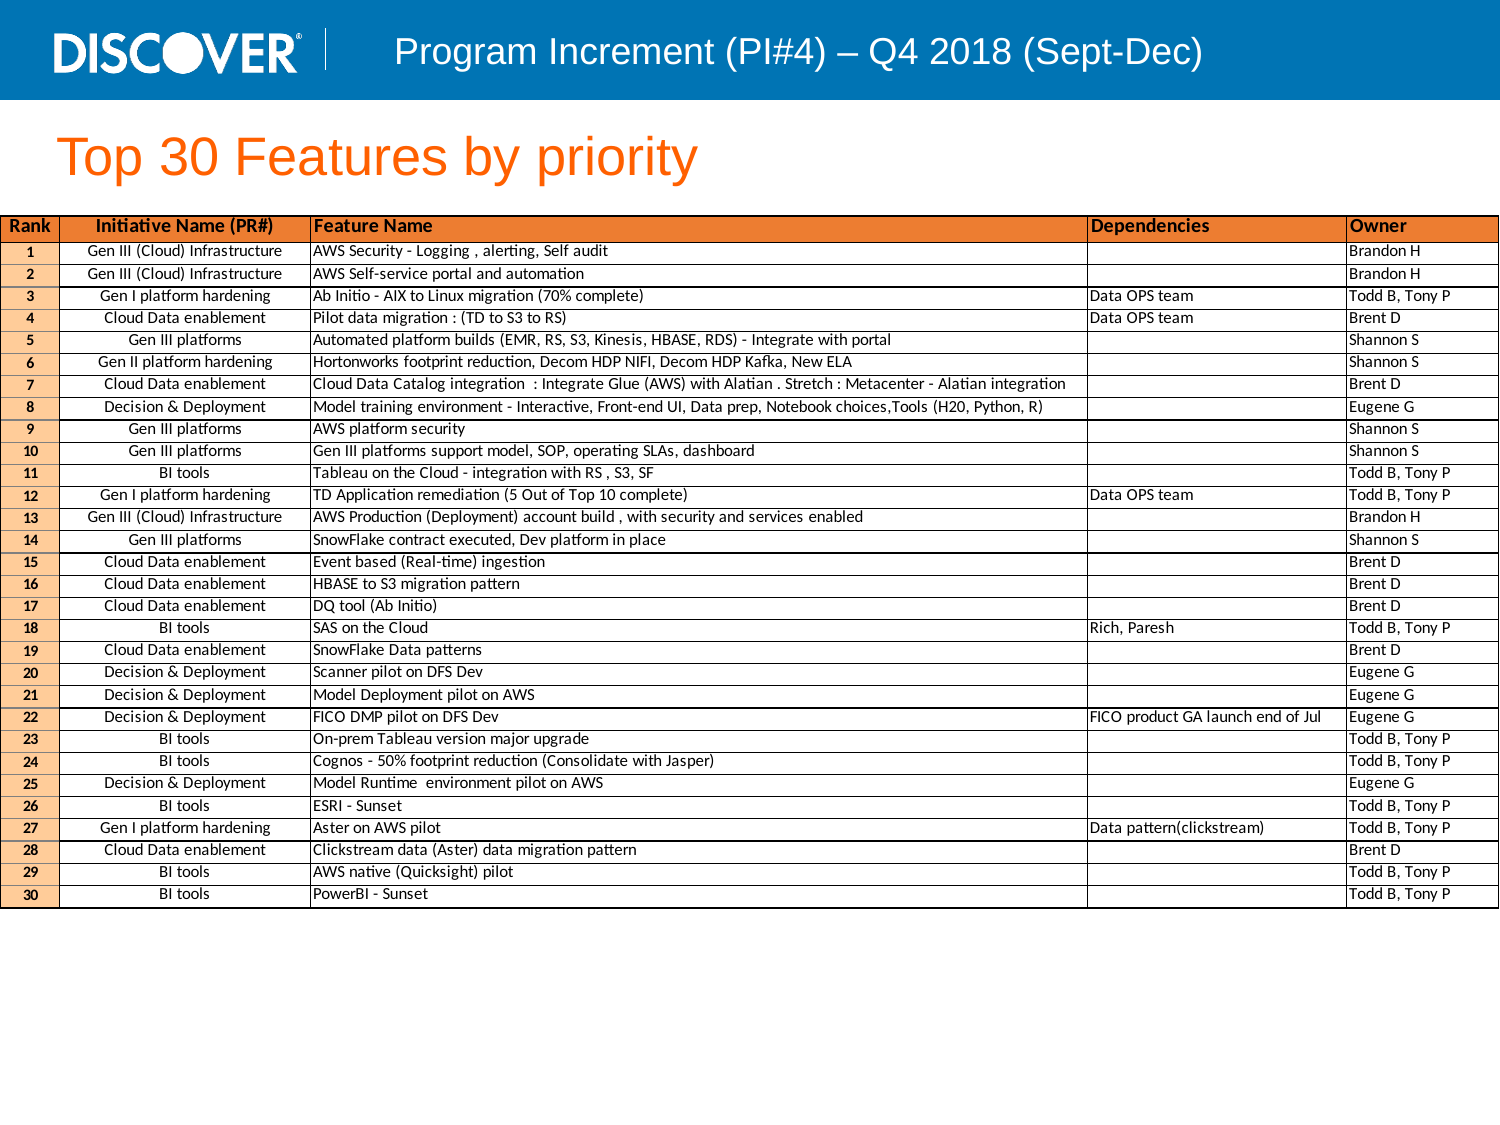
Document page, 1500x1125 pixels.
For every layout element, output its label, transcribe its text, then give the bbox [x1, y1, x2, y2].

text_box Program Increment (PI#4) – Q4 2018 (Sept-Dec) [379, 19, 1219, 80]
title Top 30 Features by priority [56, 128, 932, 188]
picture [15, 0, 341, 113]
picture [0, 215, 1500, 910]
